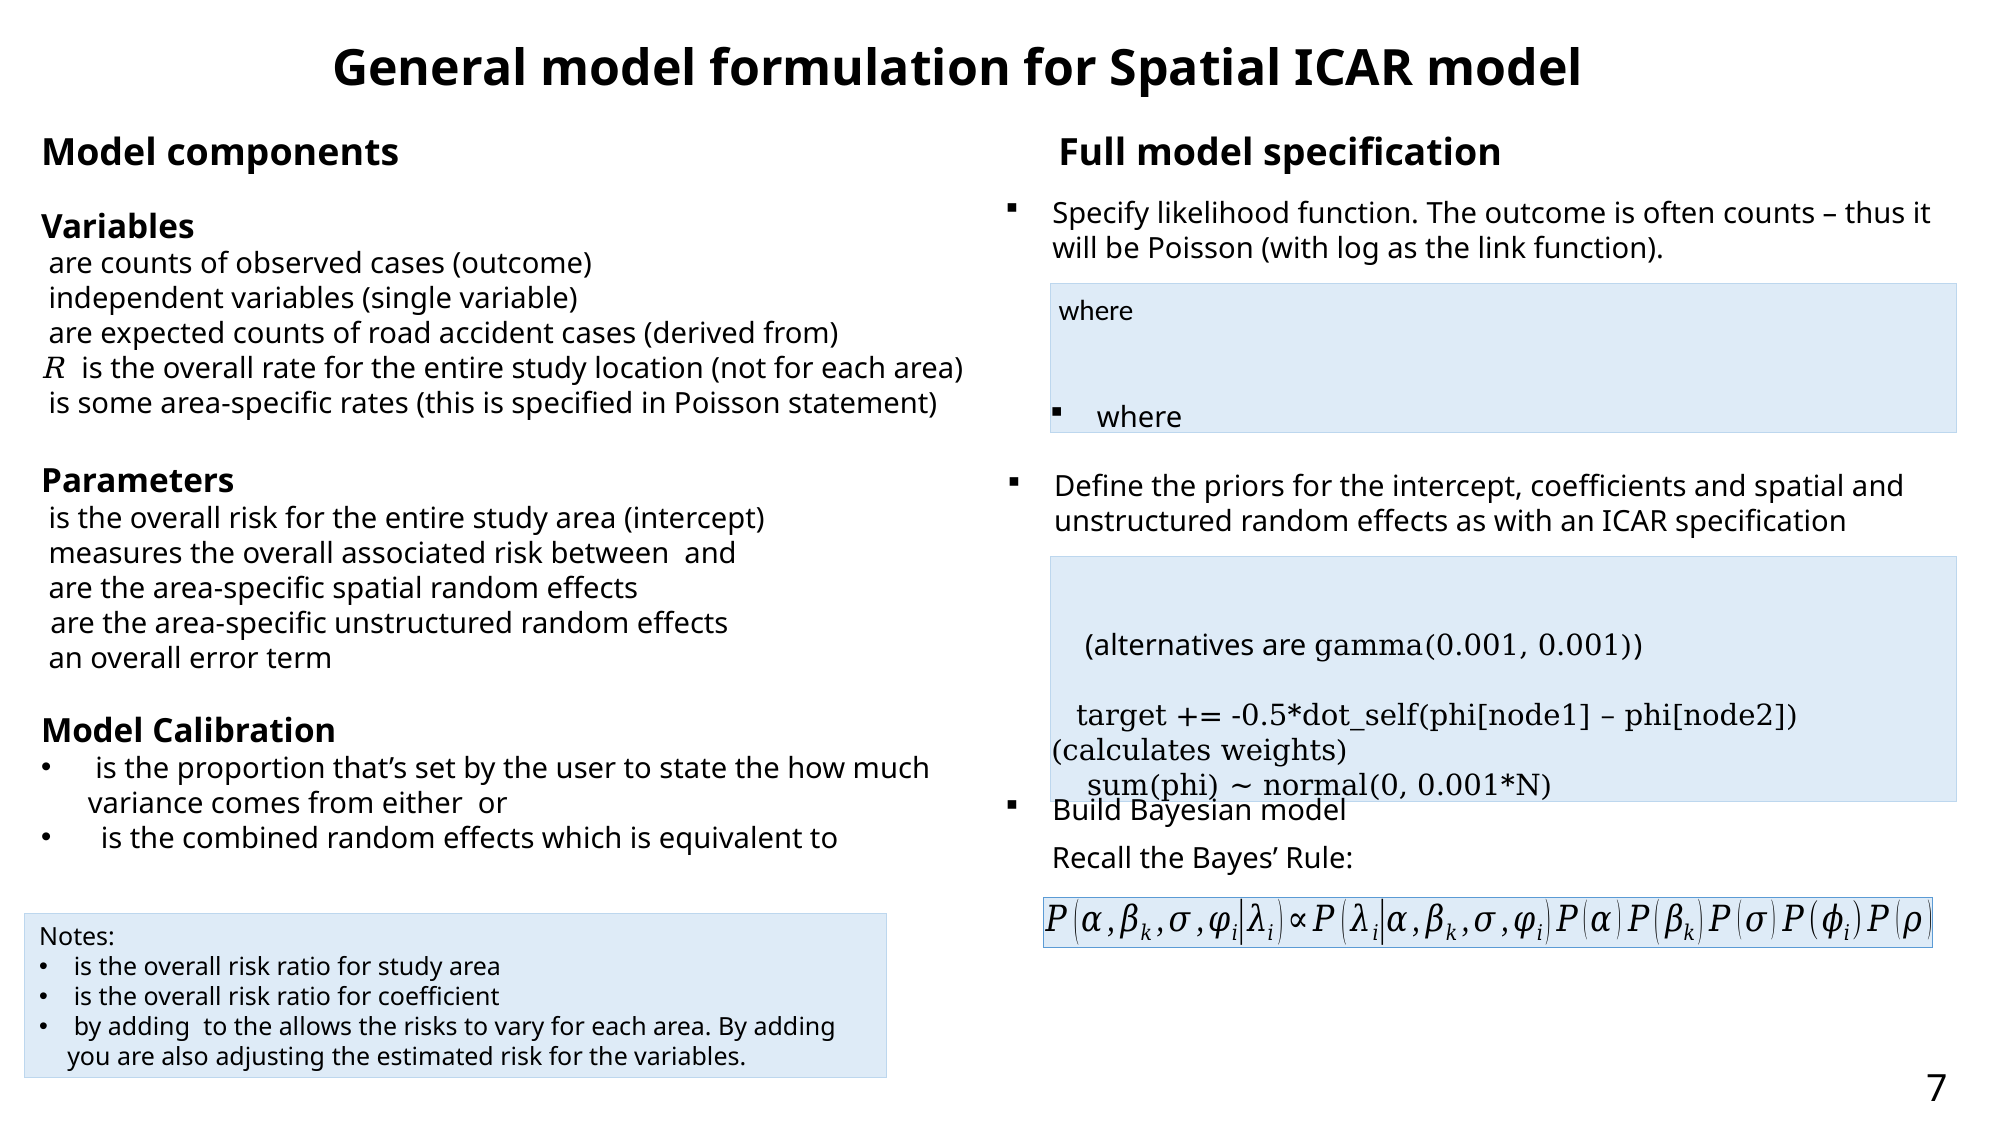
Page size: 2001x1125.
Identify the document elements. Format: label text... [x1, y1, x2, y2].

text_box Model components [26, 120, 676, 181]
text_box Build Bayesian model [990, 783, 1930, 834]
text_box 7 [1911, 1056, 2000, 1080]
text_box Define the priors for the intercept, coefficients and spatial and unstructured random effects as with an ICAR specification [992, 460, 1974, 545]
text_box Specify likelihood function. The outcome is often counts – thus it will be Poisson (with log as the link function). [990, 187, 1972, 272]
text_box General model formulation for Spatial ICAR model [96, 28, 1819, 103]
text_box Full model specification [1043, 120, 1693, 181]
